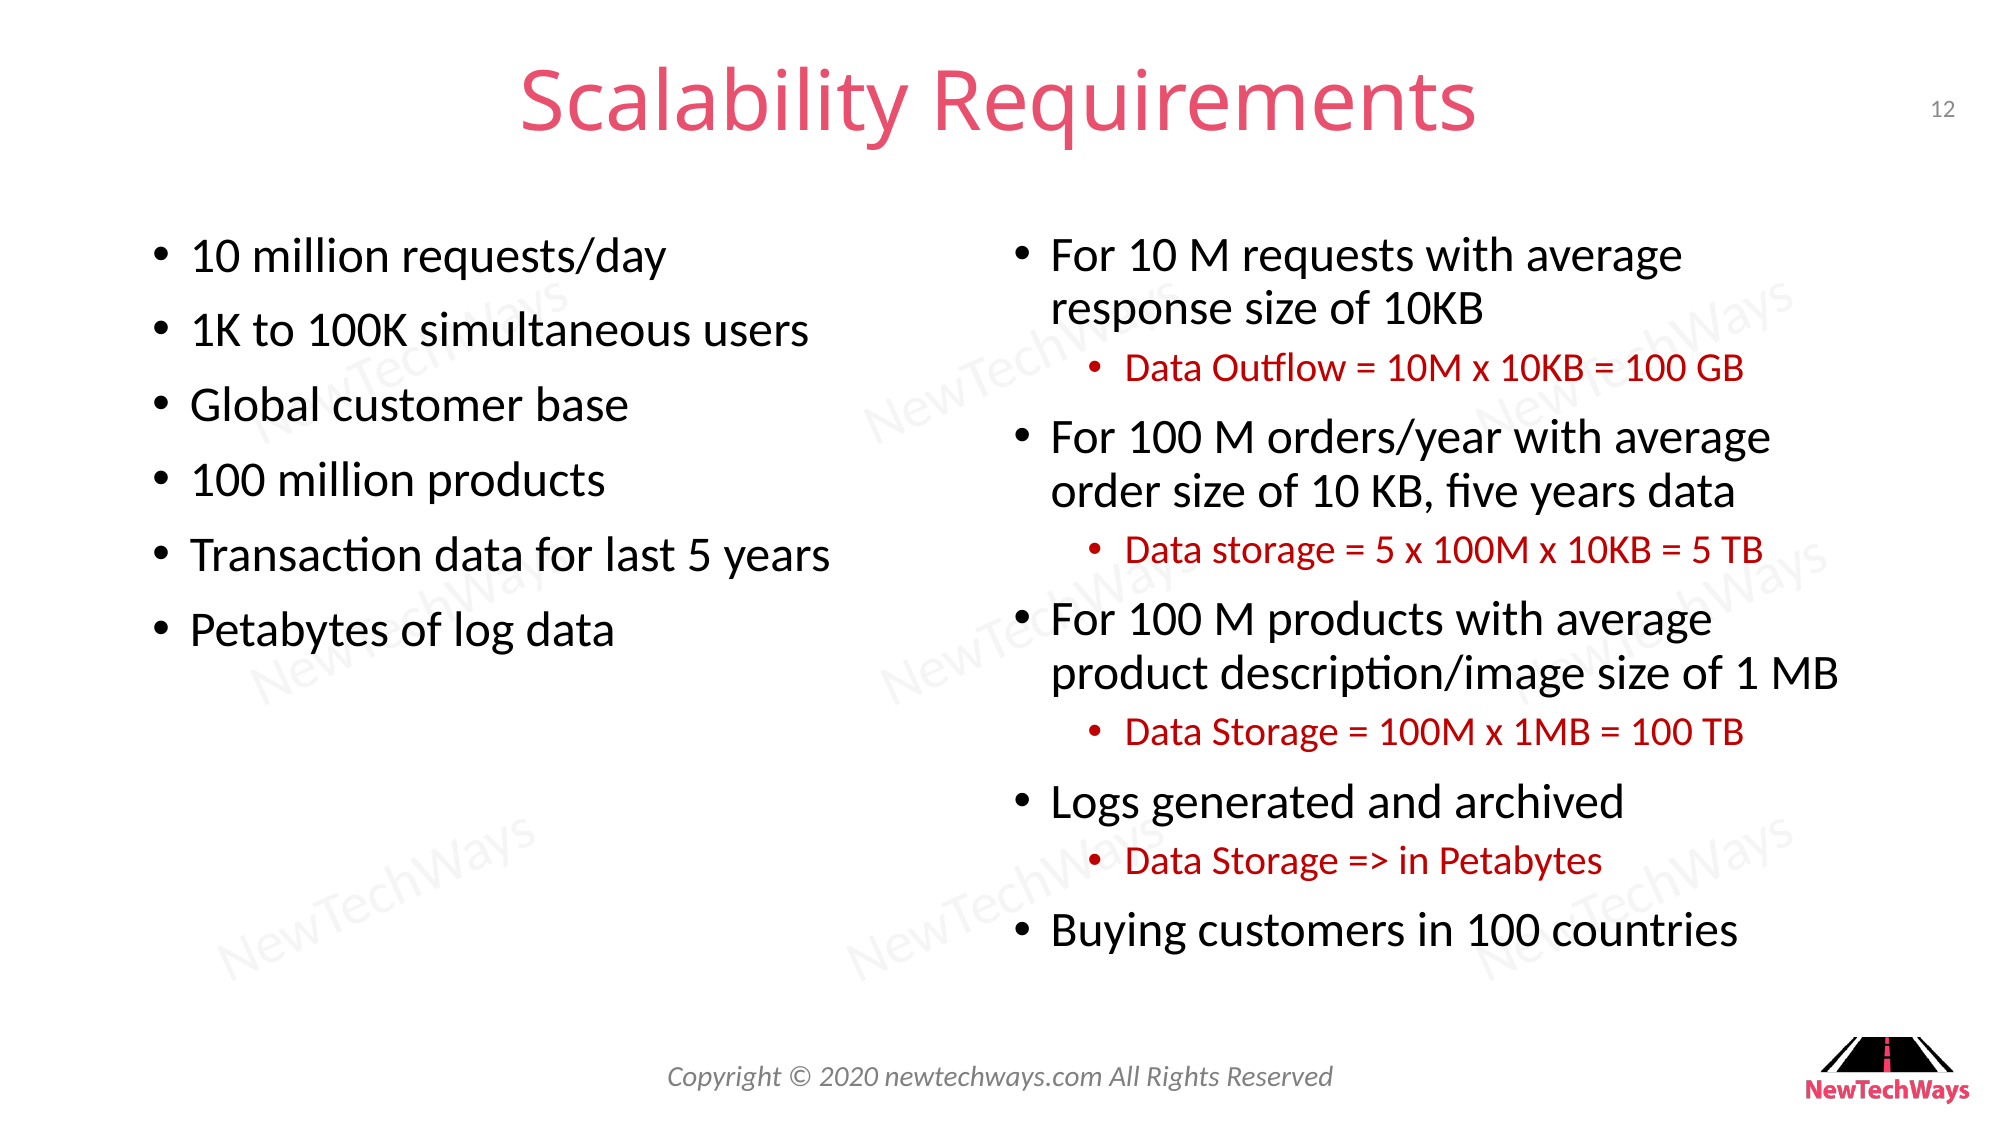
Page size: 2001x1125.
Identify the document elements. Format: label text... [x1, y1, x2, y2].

list 10 million requests/day 1K to 100K simultaneous users Global customer base 100 million products Transaction data for last 5 years Petabytes of log data [137, 221, 998, 1014]
slide_number 12 [1520, 77, 1971, 138]
picture [1804, 1037, 1970, 1105]
text_box For 10 M requests with average response size of 10KB Data Outflow = 10M x 10KB = 100 GB For 100 M orders/year with average order size of 10 KB, five years data Data storage = 5 x 100M x 10KB = 5 TB For 100 M products with average product description/image size of 1 MB Data Storage = 100M x 1MB = 100 TB Logs generated and archived Data Storage => in Petabytes Buying customers in 100 countries [998, 221, 1860, 1014]
title Scalability Requirements [137, 13, 1863, 195]
